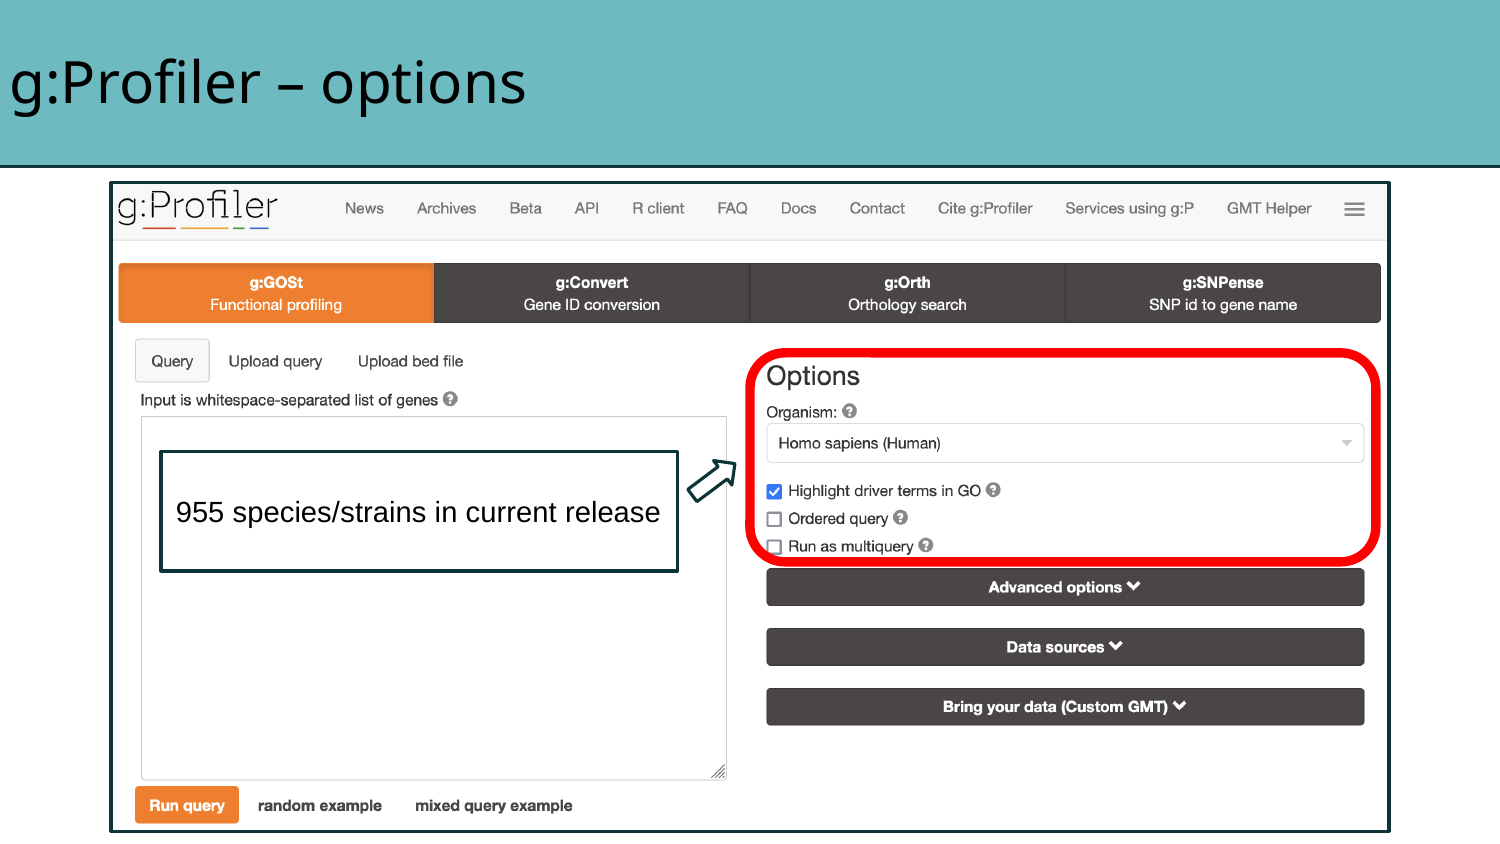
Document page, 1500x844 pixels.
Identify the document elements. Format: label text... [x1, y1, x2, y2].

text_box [112, 184, 1388, 830]
title g:Profiler – options [0, 0, 1500, 168]
